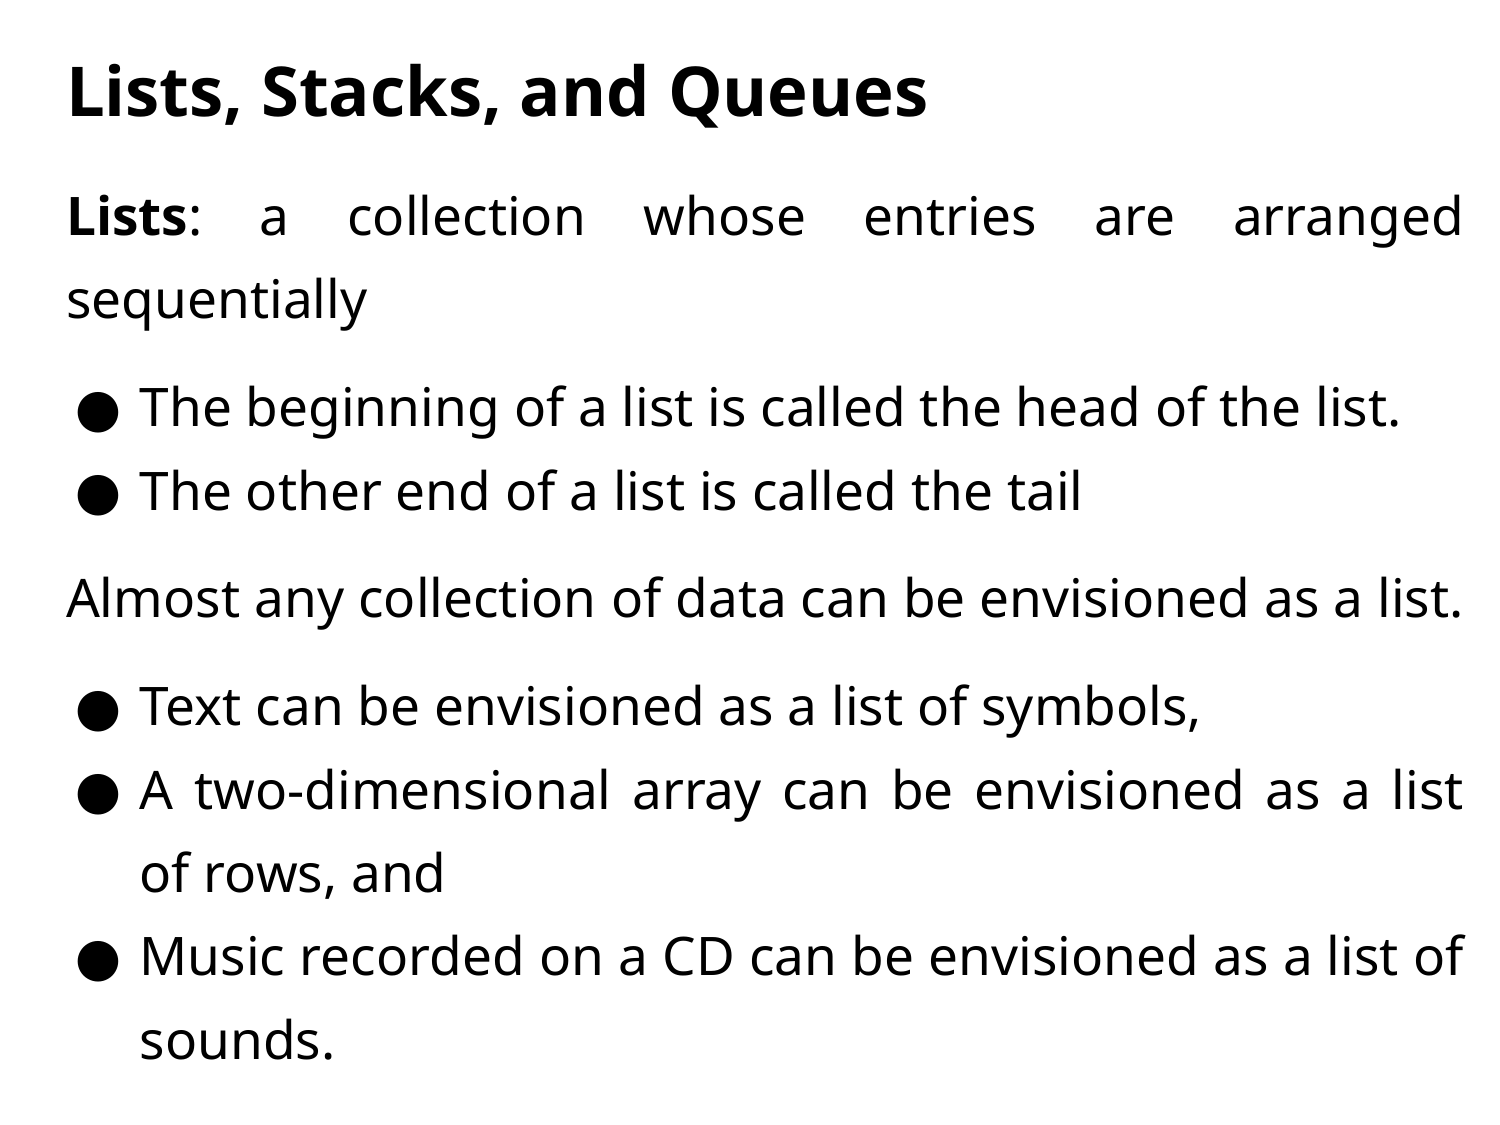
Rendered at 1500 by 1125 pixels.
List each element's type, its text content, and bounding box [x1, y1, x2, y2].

list Lists: a collection whose entries are arranged sequentially The beginning of a list is called the head of the list. The other end of a list is called the tail Almost any collection of data can be envisioned as a list. Text can be envisioned as a list of symbols, A two-dimensional array can be envisioned as a list of rows, and Music recorded on a CD can be envisioned as a list of sounds. [51, 152, 1480, 1106]
title Lists, Stacks, and Queues [51, 27, 1449, 152]
